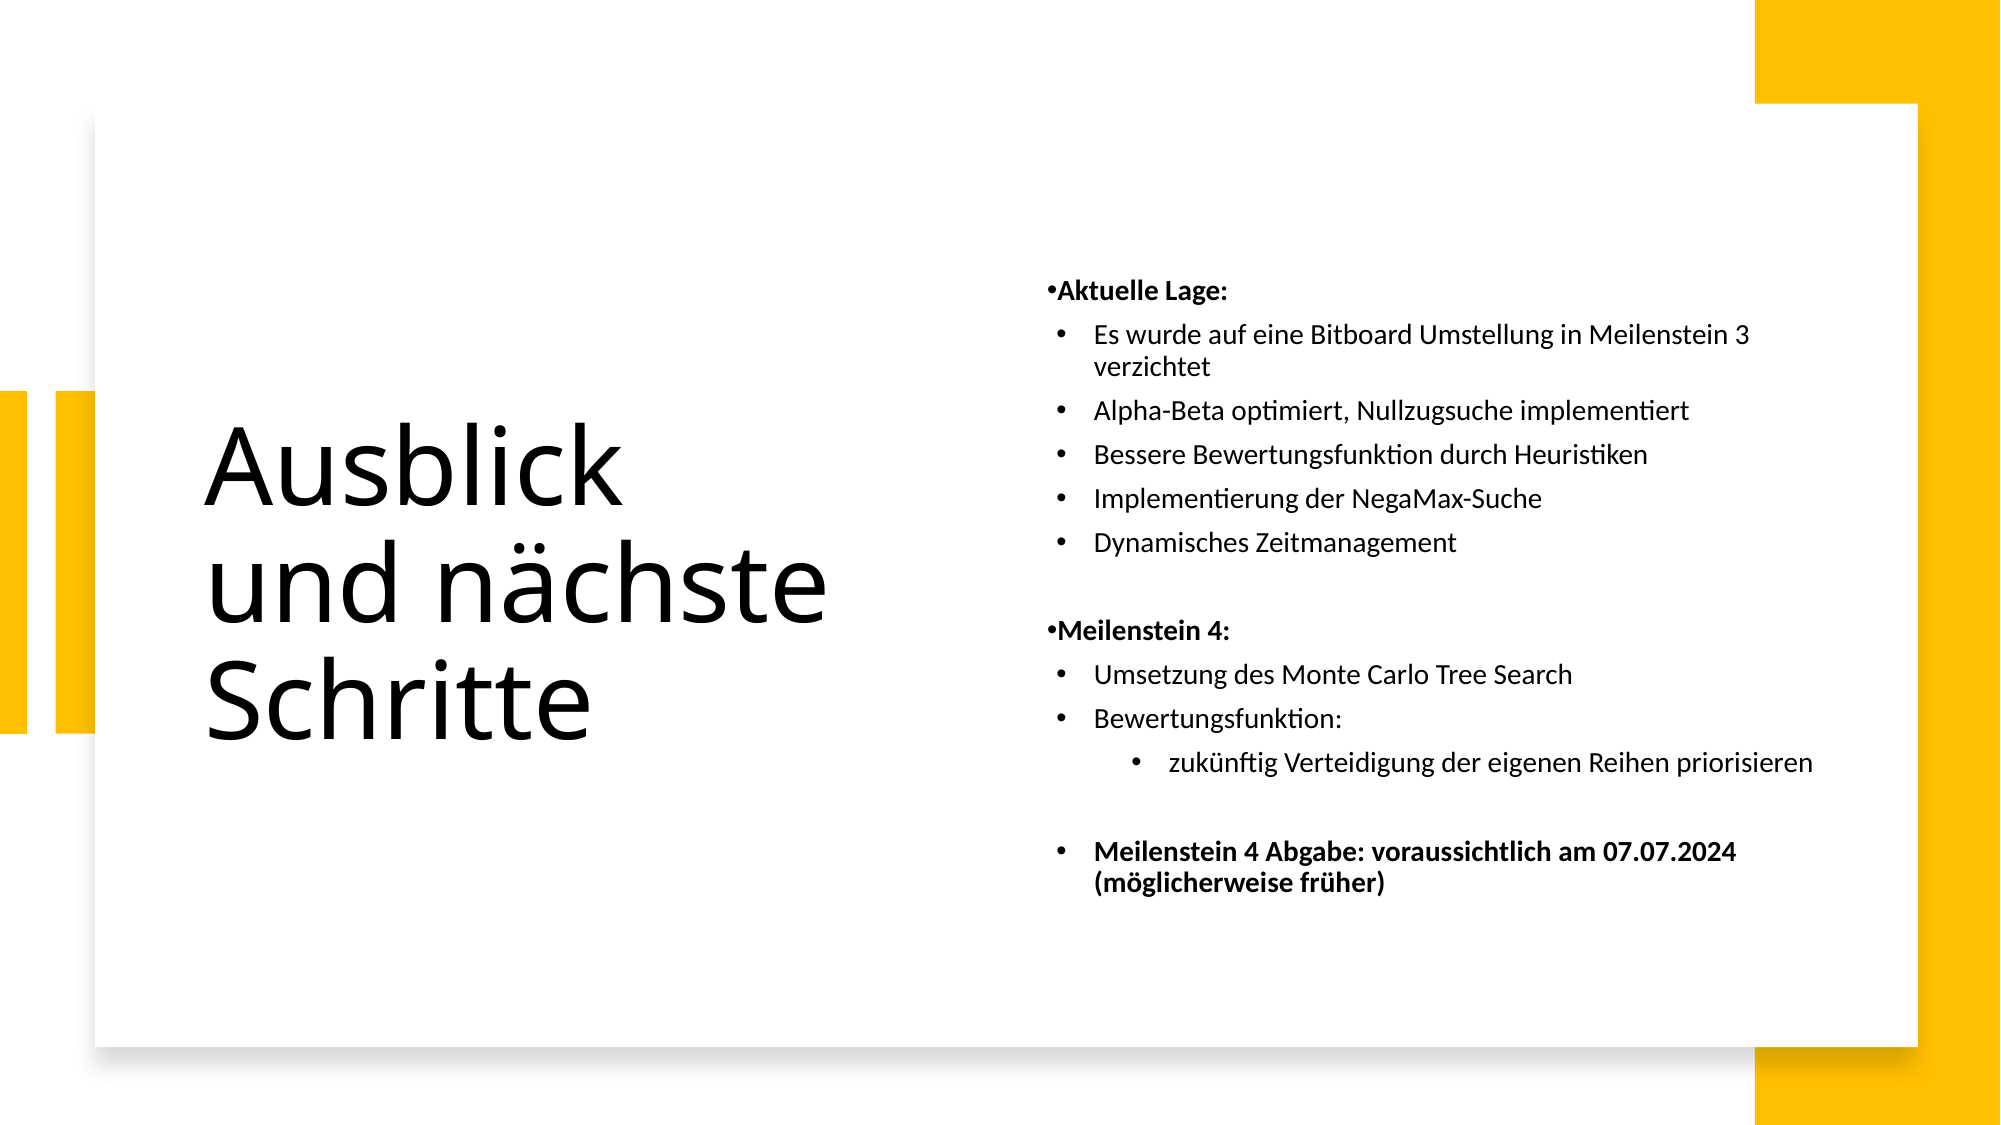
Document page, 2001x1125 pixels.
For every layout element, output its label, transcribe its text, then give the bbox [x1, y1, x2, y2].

text_box [0, 0, 1754, 391]
text_box [0, 734, 1754, 1125]
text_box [12, 391, 107, 734]
text_box Aktuelle Lage: Es wurde auf eine Bitboard Umstellung in Meilenstein 3 verzichtet Alpha-Beta optimiert, Nullzugsuche implementiert Bessere Bewertungsfunktion durch Heuristiken Implementierung der NegaMax-Suche Dynamisches Zeitmanagement Meilenstein 4: Umsetzung des Monte Carlo Tree Search Bewertungsfunktion: zukünftig Verteidigung der eigenen Reihen priorisieren Meilenstein 4 Abgabe: voraussichtlich am 07.07.2024 (möglicherweise früher) [1032, 203, 1848, 972]
text_box [94, 103, 1919, 1048]
text_box [1754, 0, 2000, 1125]
title Ausblick und nächste Schritte [189, 203, 847, 972]
